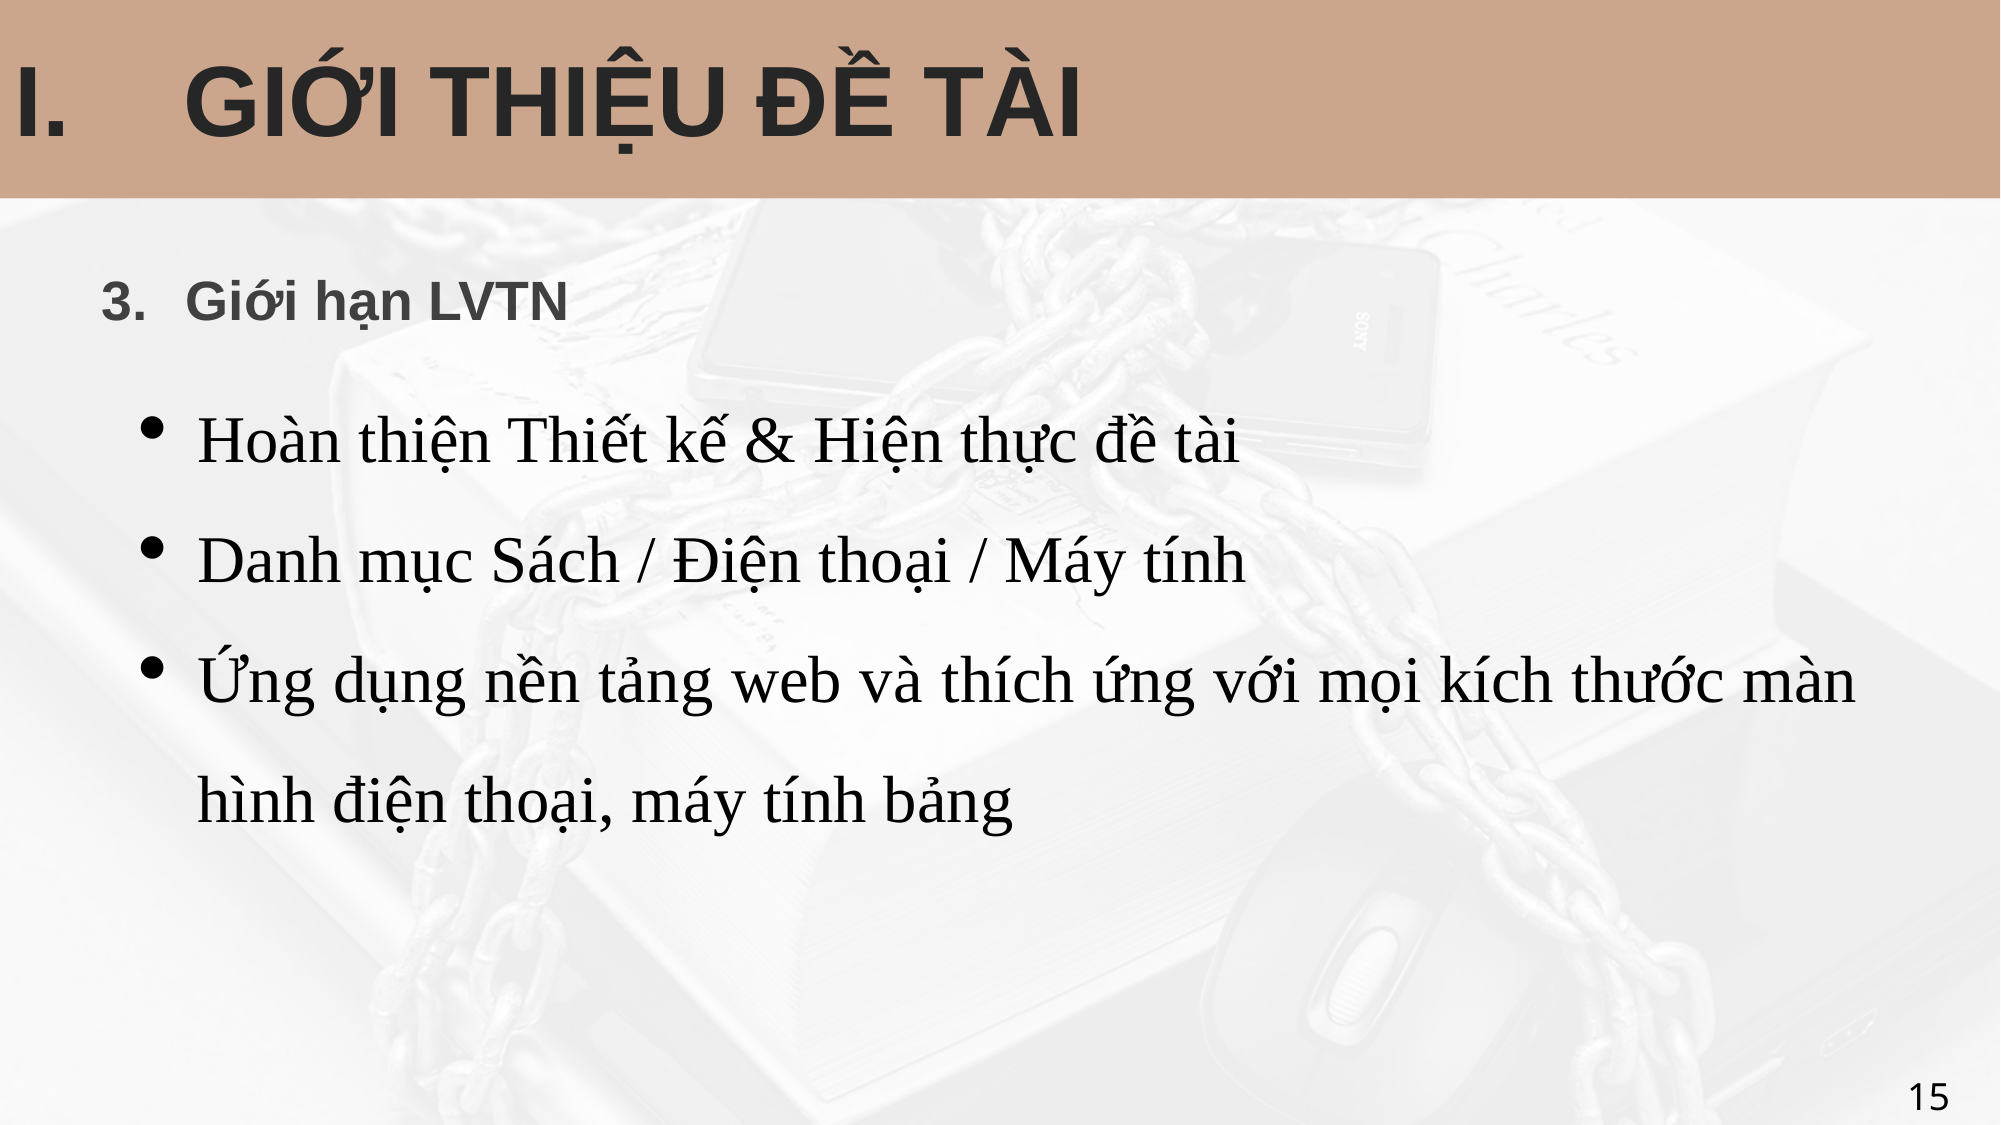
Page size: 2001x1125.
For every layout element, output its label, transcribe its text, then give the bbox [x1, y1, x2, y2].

title GIỚI THIỆU ĐỀ TÀI [0, 0, 2000, 194]
text_box Hoàn thiện Thiết kế & Hiện thực đề tài Danh mục Sách / Điện thoại / Máy tính Ứng dụng nền tảng web và thích ứng với mọi kích thước màn hình điện thoại, máy tính bảng [126, 348, 1874, 843]
list Giới hạn LVTN [86, 247, 1945, 349]
picture [0, 0, 2001, 1125]
text_box 15 [1892, 1065, 2000, 1125]
